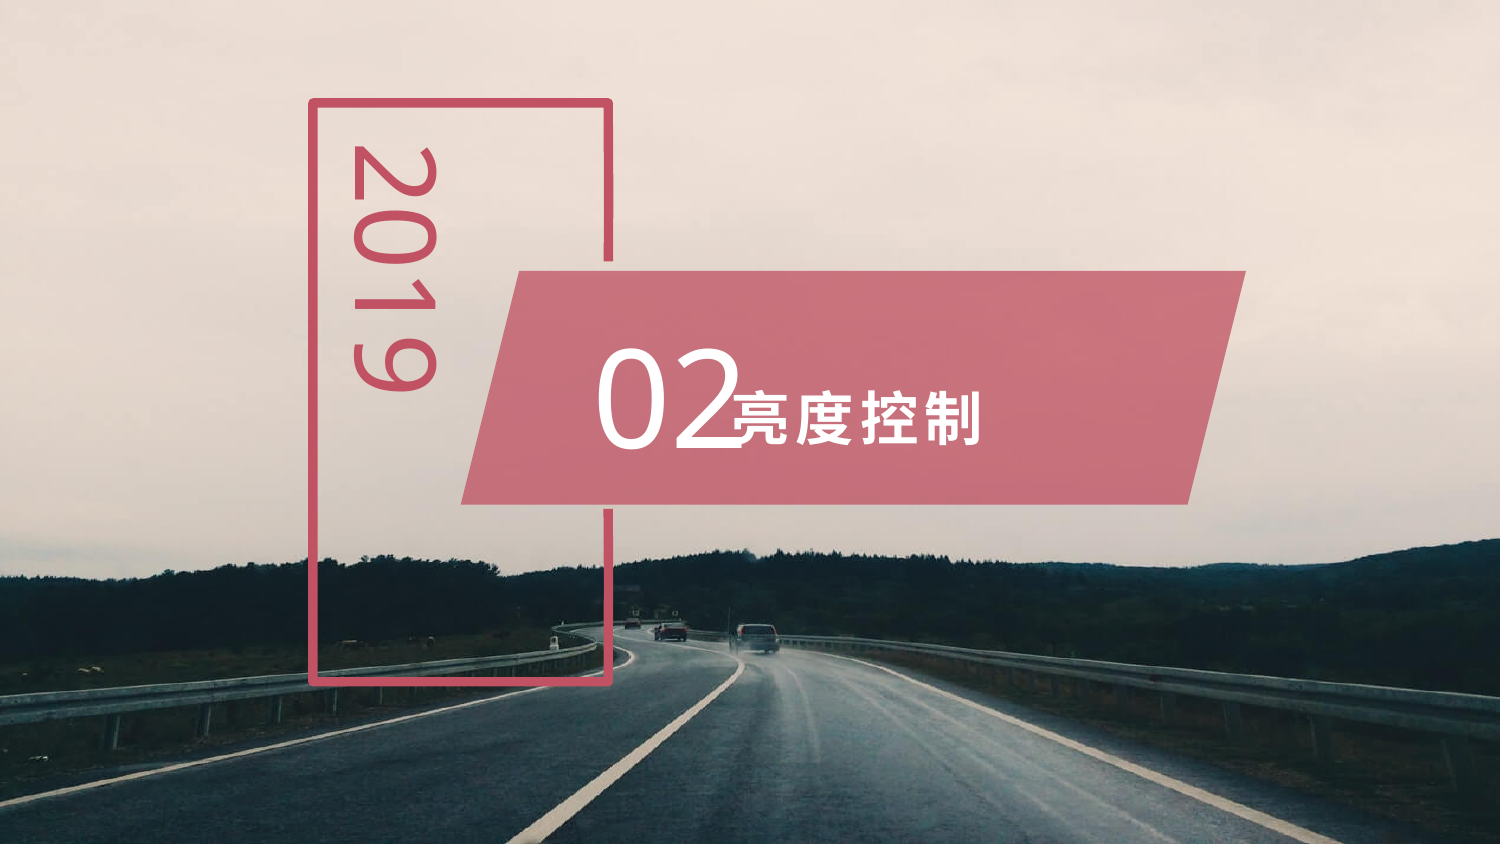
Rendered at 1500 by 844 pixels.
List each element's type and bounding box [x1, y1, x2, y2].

text_box [312, 102, 609, 682]
picture [0, 0, 1500, 844]
text_box [460, 270, 1247, 505]
